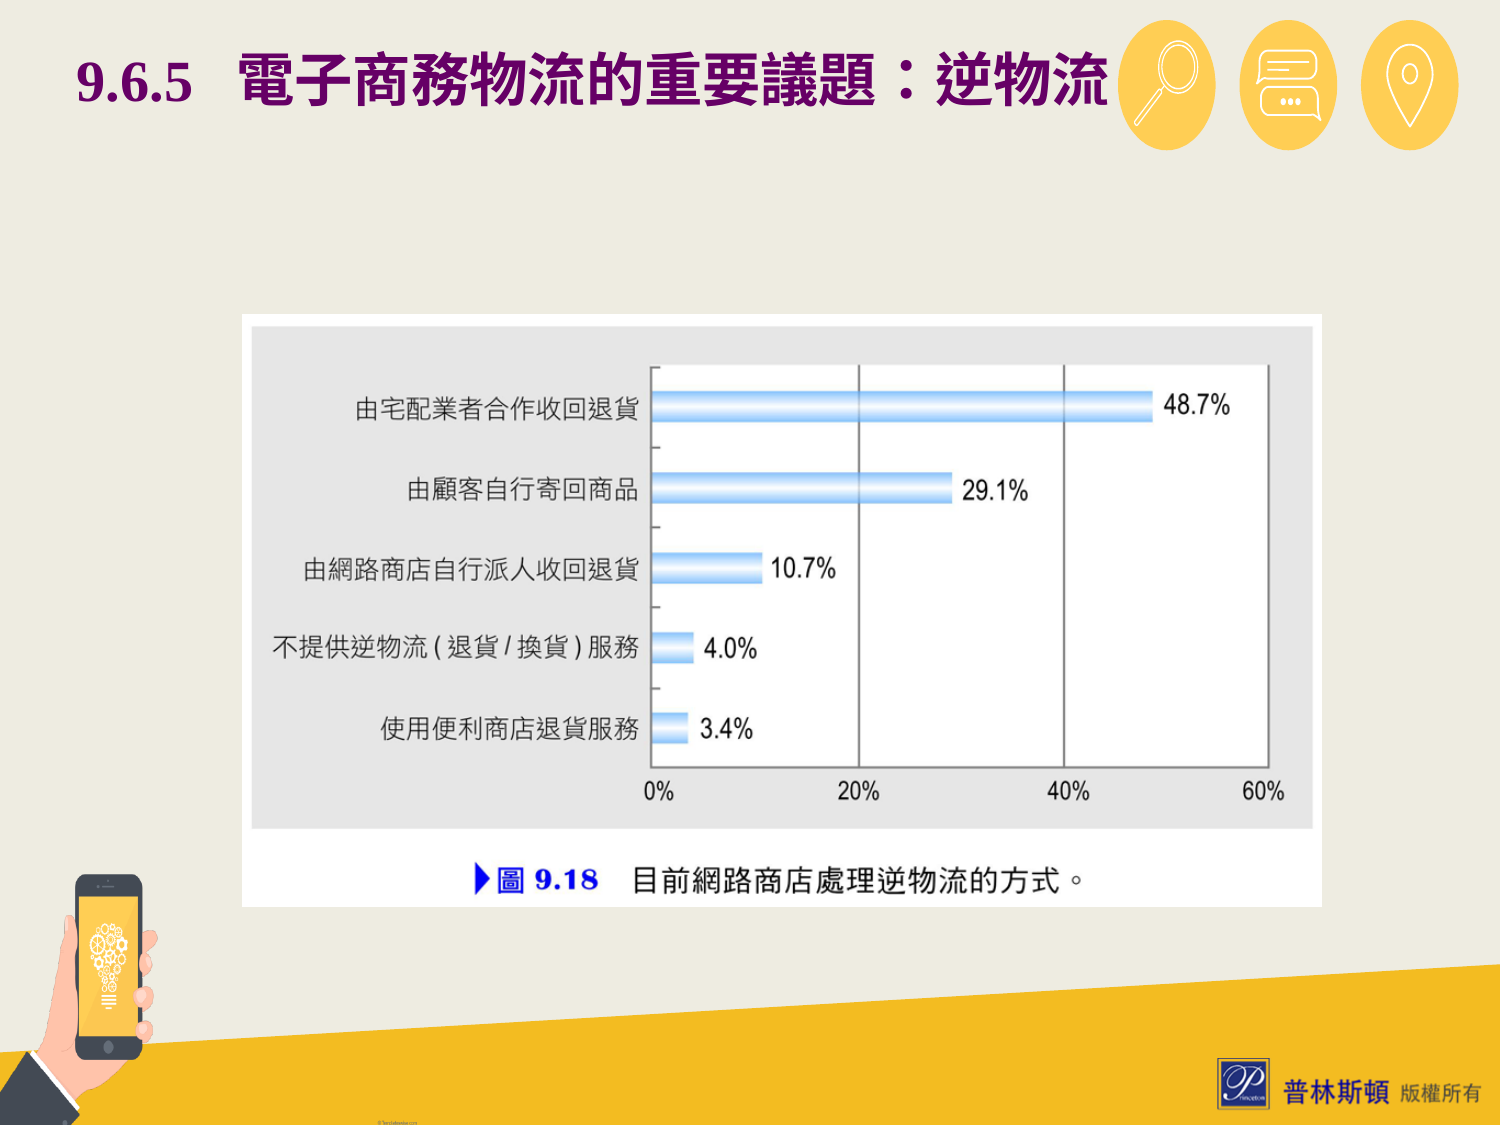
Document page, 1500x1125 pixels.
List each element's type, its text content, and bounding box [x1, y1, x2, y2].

picture [0, 314, 1322, 1125]
picture [1217, 1058, 1500, 1125]
title 9.6.5 電子商務物流的重要議題：逆物流 [76, 19, 1459, 114]
